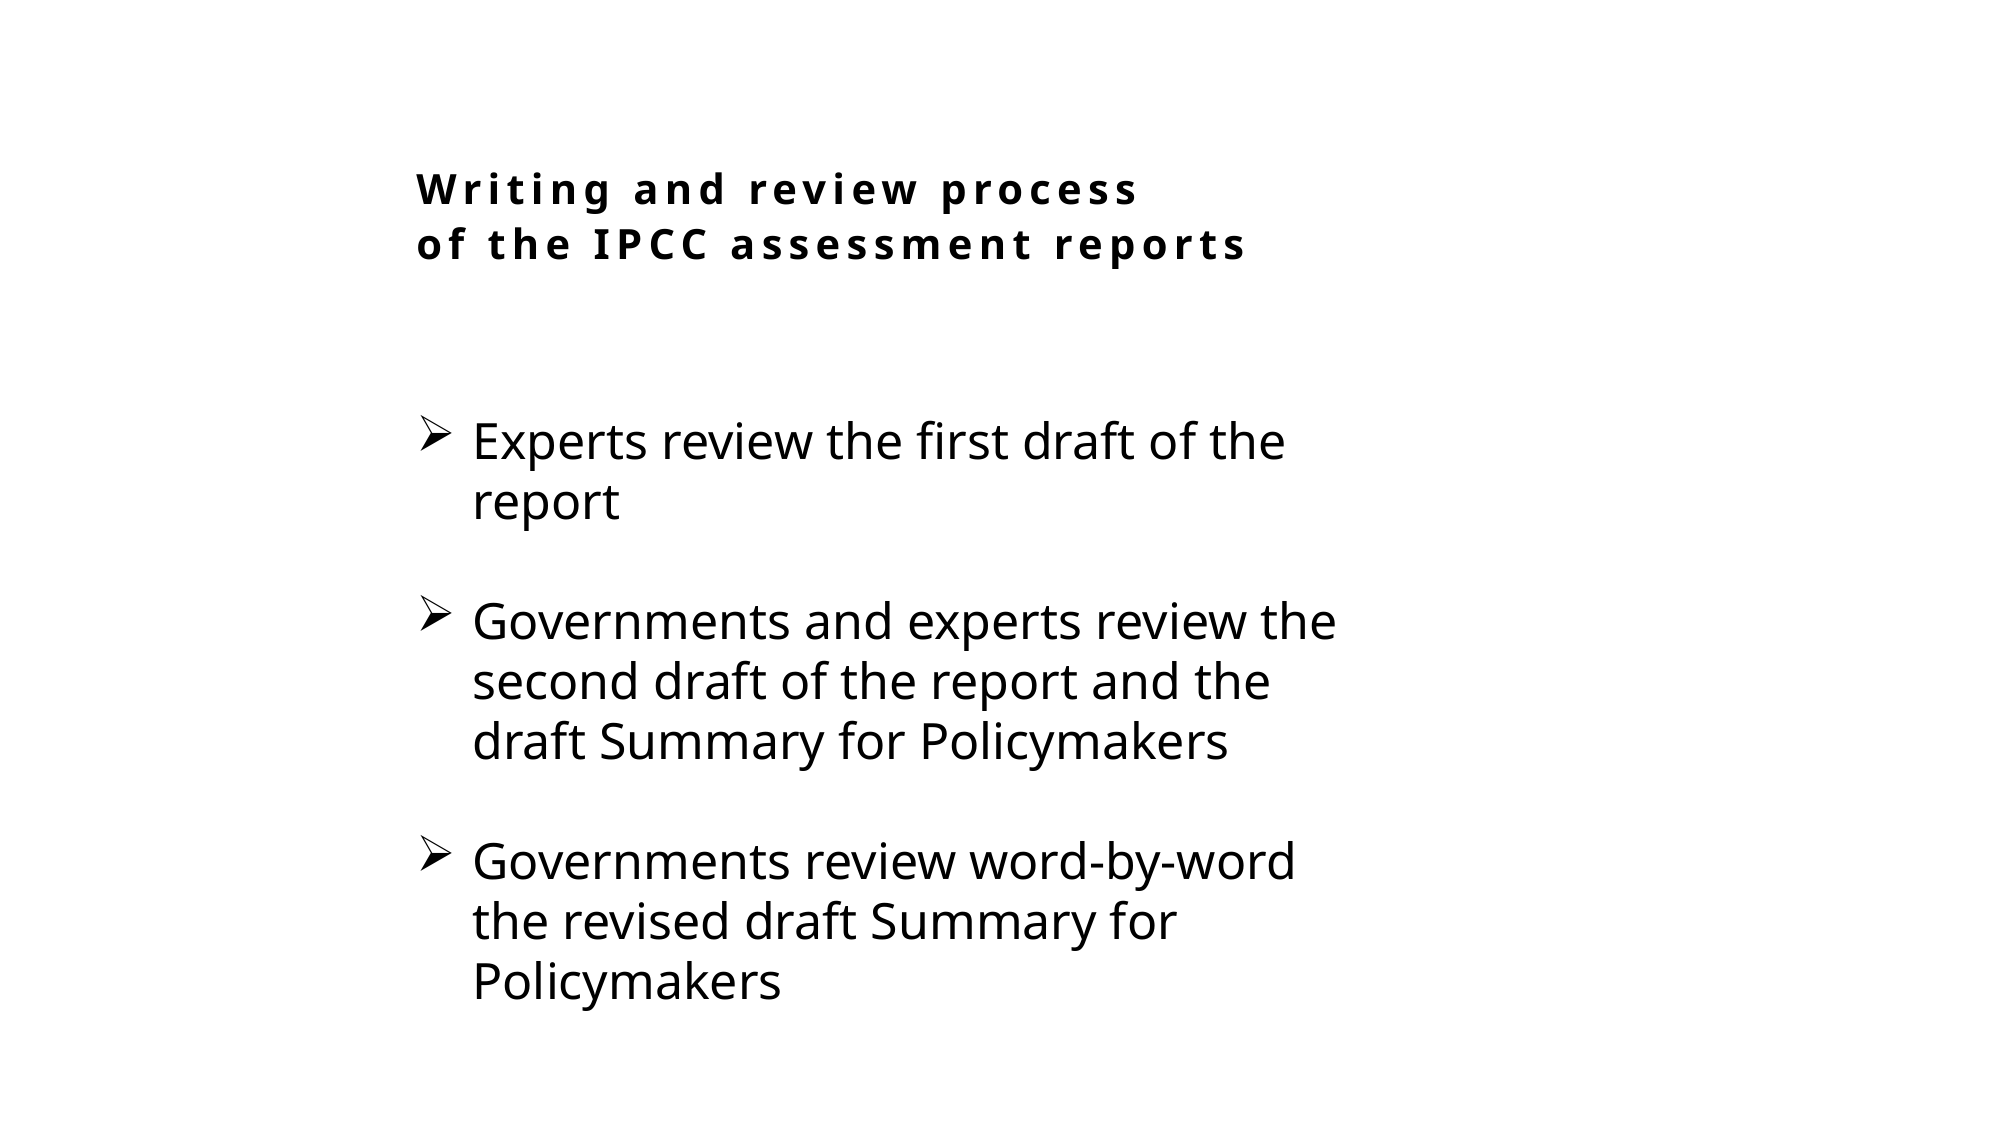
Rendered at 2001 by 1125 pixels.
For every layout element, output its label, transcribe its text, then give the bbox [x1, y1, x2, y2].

text_box Experts review the first draft of the report Governments and experts review the second draft of the report and the draft Summary for Policymakers Governments review word-by-word the revised draft Summary for Policymakers [401, 402, 1402, 1017]
text_box Writing and review process of the IPCC assessment reports [401, 155, 1778, 275]
